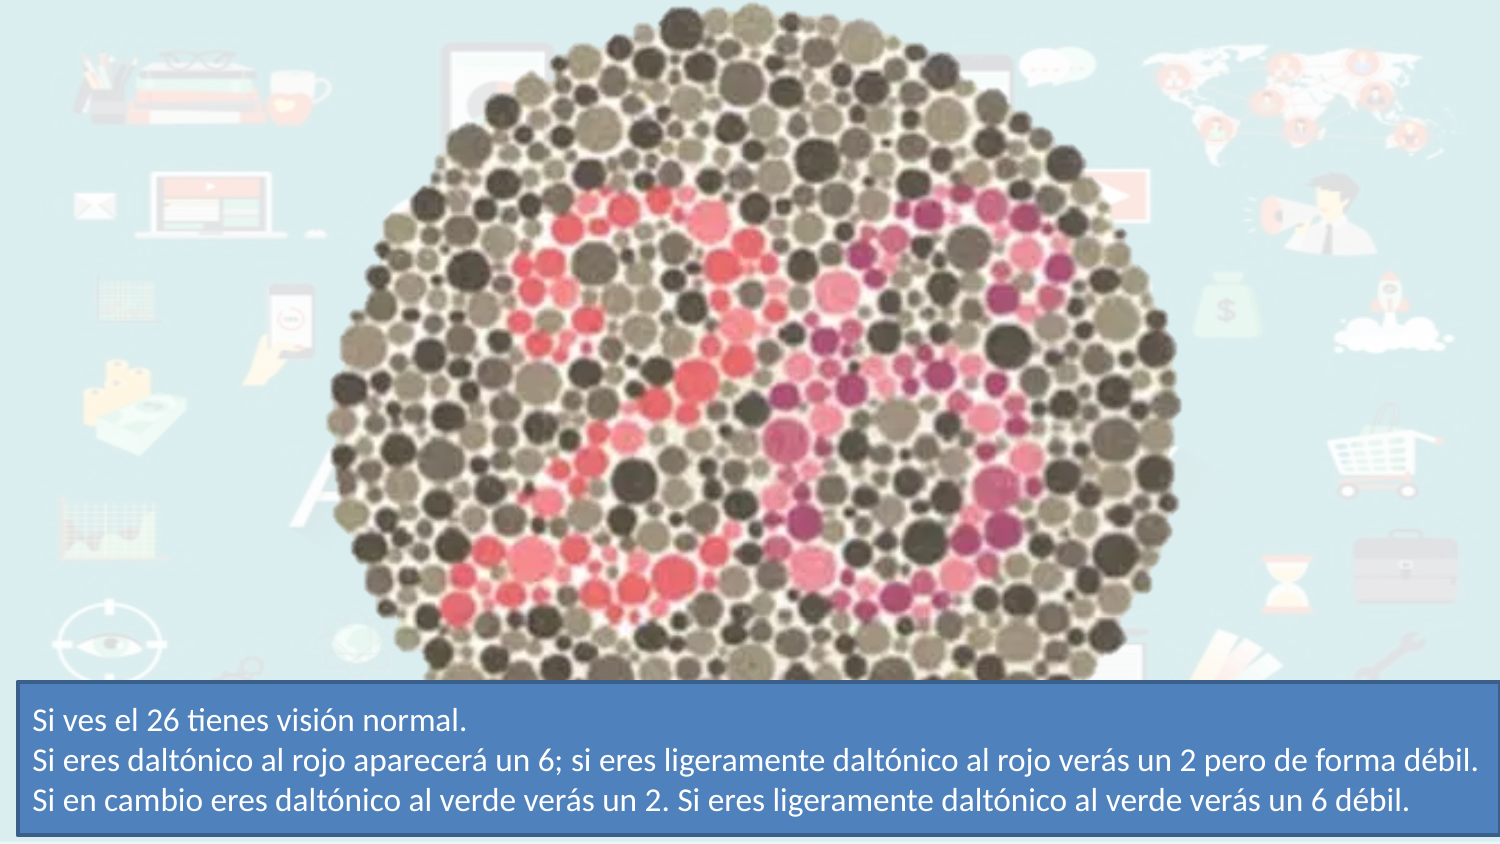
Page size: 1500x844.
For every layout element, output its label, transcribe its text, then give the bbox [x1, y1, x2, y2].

text_box Si ves el 26 tienes visión normal. Si eres daltónico al rojo aparecerá un 6; si eres ligeramente daltónico al rojo verás un 2 pero de forma débil. Si en cambio eres daltónico al verde verás un 2. Si eres ligeramente daltónico al verde verás un 6 débil. [16, 680, 142, 837]
picture [147, 0, 1389, 844]
text_box Si ves el 26 tienes visión normal. Si eres daltónico al rojo aparecerá un 6; si eres ligeramente daltónico al rojo verás un 2 pero de forma débil. Si en cambio eres daltónico al verde verás un 2. Si eres ligeramente daltónico al verde verás un 6 débil. [1393, 680, 1500, 837]
